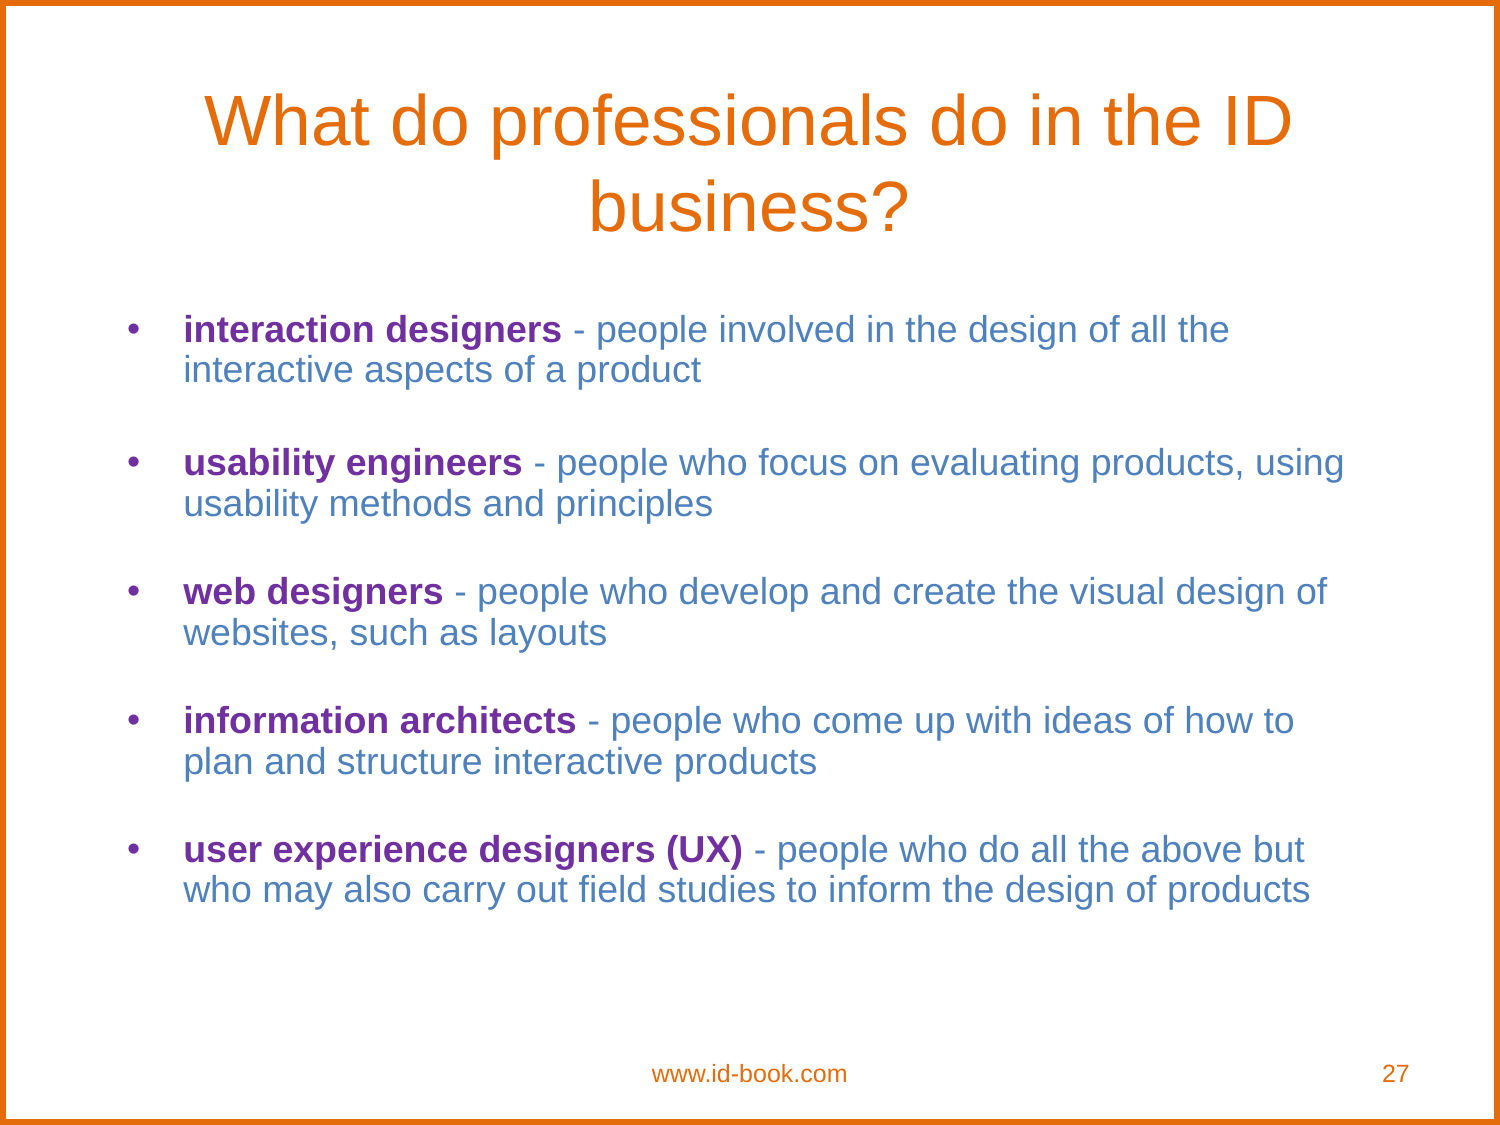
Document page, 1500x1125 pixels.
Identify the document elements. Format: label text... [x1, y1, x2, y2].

title What do professionals do in the ID business? [112, 66, 1388, 254]
footer www.id-book.com [512, 1042, 988, 1103]
slide_number 27 [1074, 1042, 1425, 1103]
list interaction designers - people involved in the design of all the interactive aspects of a product usability engineers - people who focus on evaluating products, using usability methods and principles web designers - people who develop and create the visual design of websites, such as layouts information architects - people who come up with ideas of how to plan and structure interactive products user experience designers (UX) - people who do all the above but who may also carry out field studies to inform the design of products [112, 302, 1388, 966]
